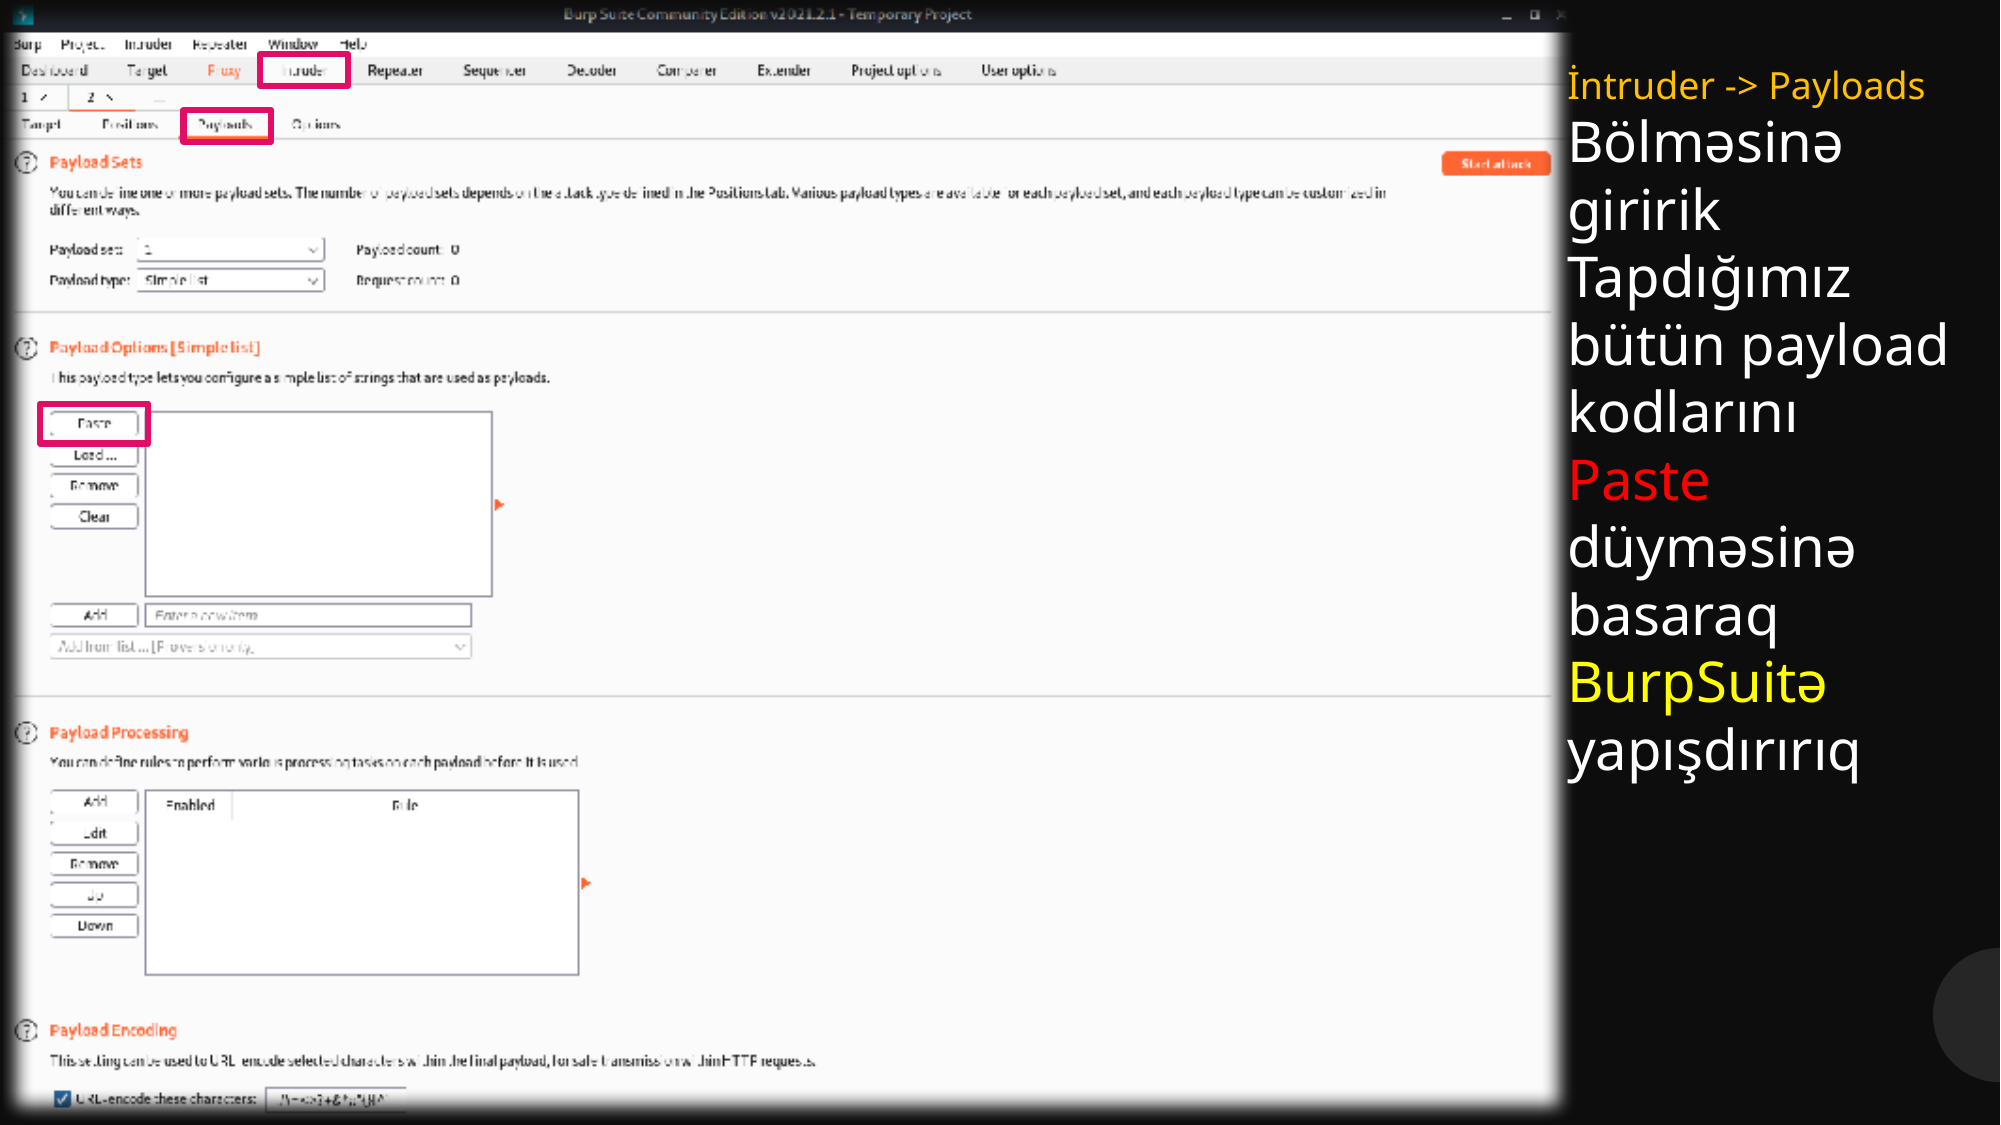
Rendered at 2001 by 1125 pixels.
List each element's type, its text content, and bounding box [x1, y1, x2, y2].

text_box İntruder -> Payloads Bölməsinə giririk Tapdığımız bütün payload kodlarını Paste düyməsinə basaraq BurpSuitə yapışdırırıq [1576, 54, 2000, 789]
picture [0, 0, 1576, 1125]
